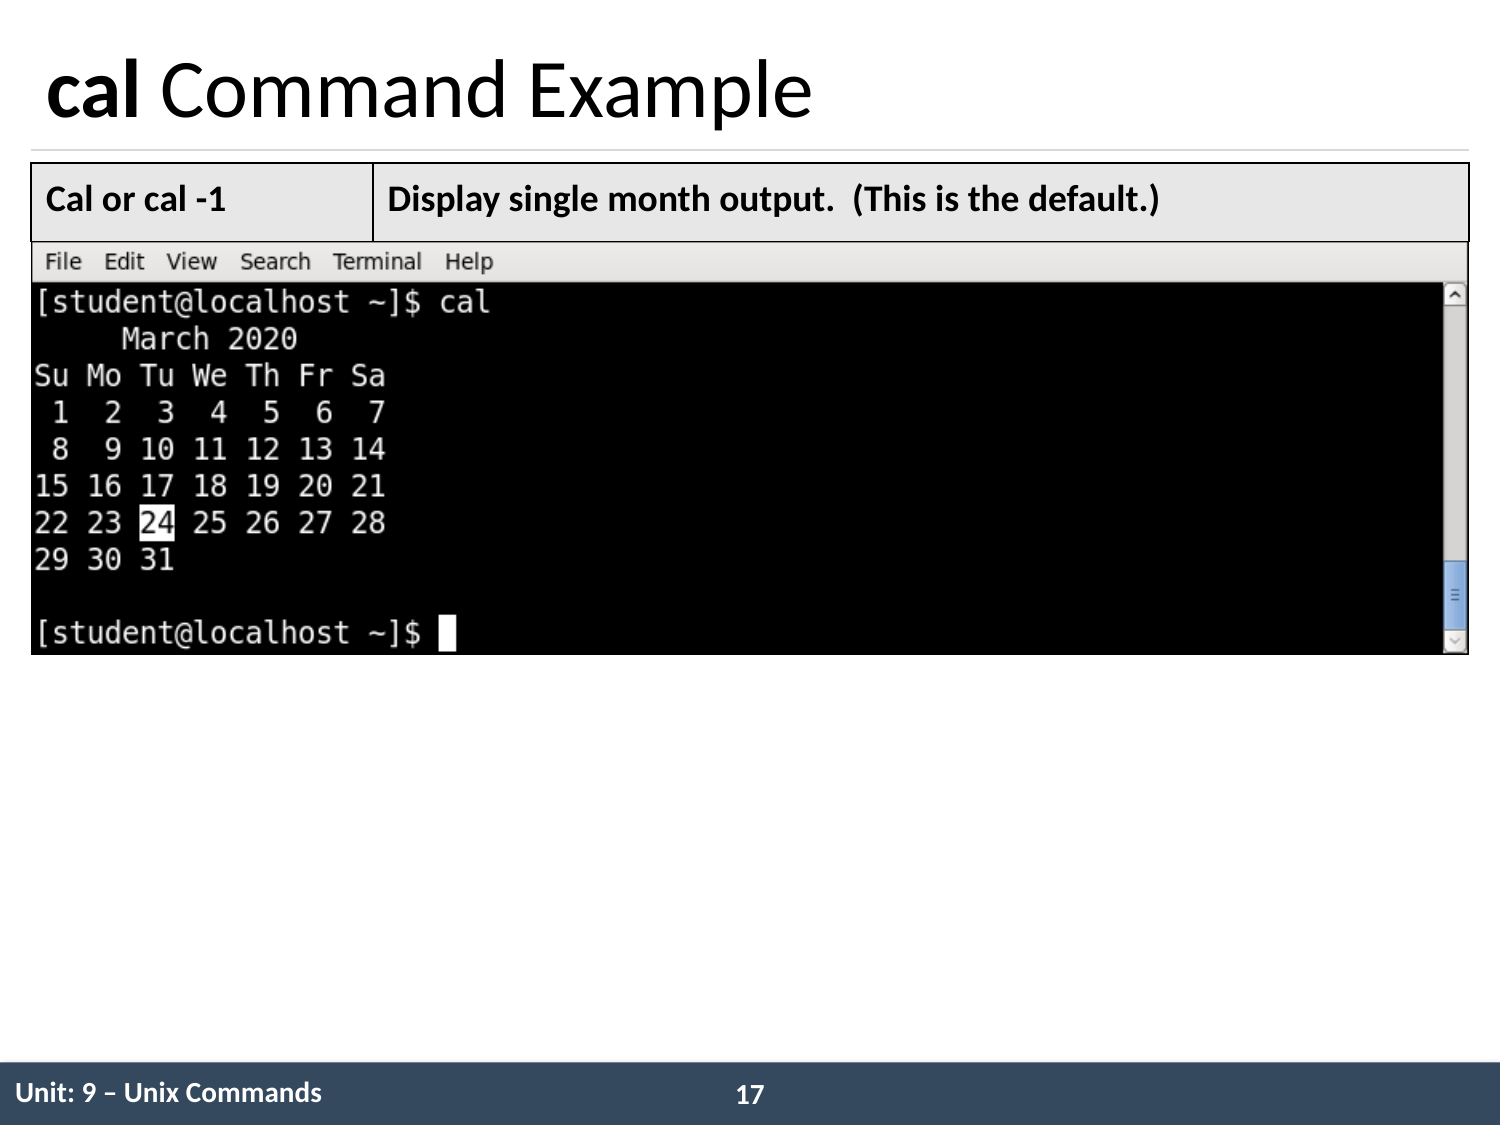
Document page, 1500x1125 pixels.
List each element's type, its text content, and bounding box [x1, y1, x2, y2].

picture [30, 241, 1469, 655]
table_header Cal or cal -1 [32, 164, 372, 239]
title cal Command Example [31, 17, 1469, 150]
table_header Display single month output. (This is the default.) [374, 164, 1468, 240]
